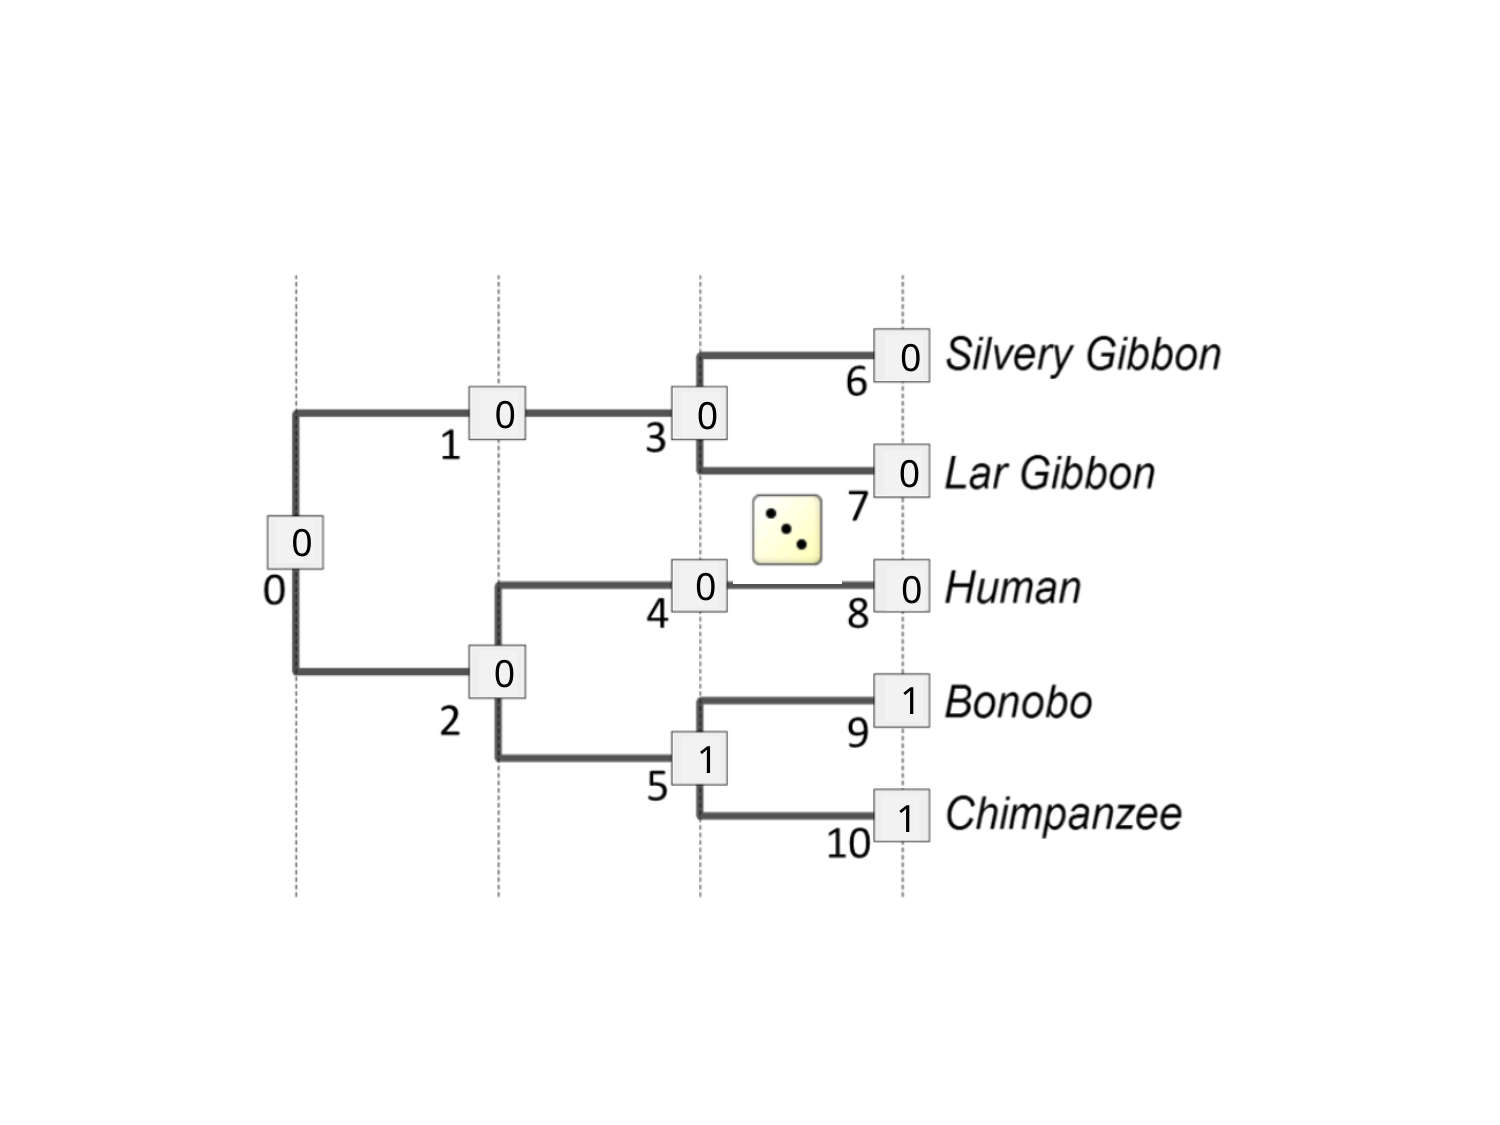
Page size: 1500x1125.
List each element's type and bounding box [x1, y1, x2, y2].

picture [207, 237, 1256, 952]
